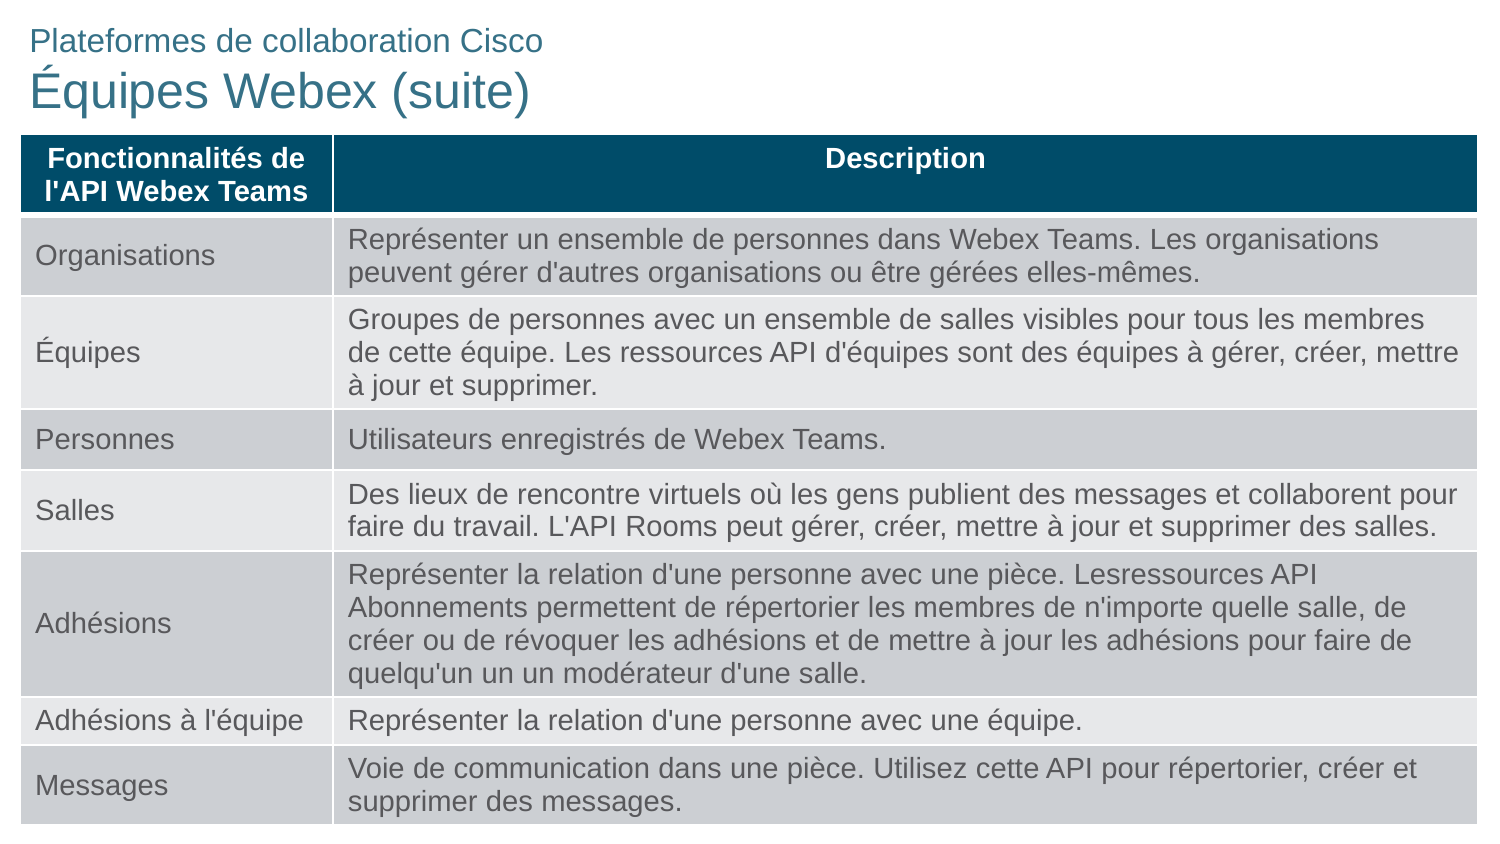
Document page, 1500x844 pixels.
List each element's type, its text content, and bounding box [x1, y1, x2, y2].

table_cell Des lieux de rencontre virtuels où les gens publient des messages et collaborent pour faire du travail. L'API Rooms peut gérer, créer, mettre à jour et supprimer des salles. [334, 471, 1477, 550]
table_cell Voie de communication dans une pièce. Utilisez cette API pour répertorier, créer et supprimer des messages. [334, 746, 1477, 824]
table_cell Adhésions [21, 552, 332, 696]
table_cell Représenter un ensemble de personnes dans Webex Teams. Les organisations peuvent gérer d'autres organisations ou être gérées elles-mêmes. [334, 218, 1477, 295]
table_cell Organisations [21, 218, 332, 295]
table_header Fonctionnalités de l'API Webex Teams [21, 135, 332, 212]
table_cell Messages [21, 746, 332, 824]
table_cell Représenter la relation d'une personne avec une pièce. Lesressources API Abonnements permettent de répertorier les membres de n'importe quelle salle, de créer ou de révoquer les adhésions et de mettre à jour les adhésions pour faire de quelqu'un un un modérateur d'une salle. [334, 552, 1477, 696]
table_cell Groupes de personnes avec un ensemble de salles visibles pour tous les membres de cette équipe. Les ressources API d'équipes sont des équipes à gérer, créer, mettre à jour et supprimer. [334, 297, 1477, 408]
title Plateformes de collaboration Cisco Équipes Webex (suite) [14, 6, 1474, 131]
table_cell Équipes [21, 297, 332, 408]
table_cell Utilisateurs enregistrés de Webex Teams. [334, 410, 1477, 469]
table_cell Personnes [21, 410, 332, 469]
table_cell Représenter la relation d'une personne avec une équipe. [334, 698, 1477, 744]
table_cell Salles [21, 471, 332, 550]
table_cell Adhésions à l'équipe [21, 698, 332, 744]
table_header Description [334, 135, 1477, 212]
